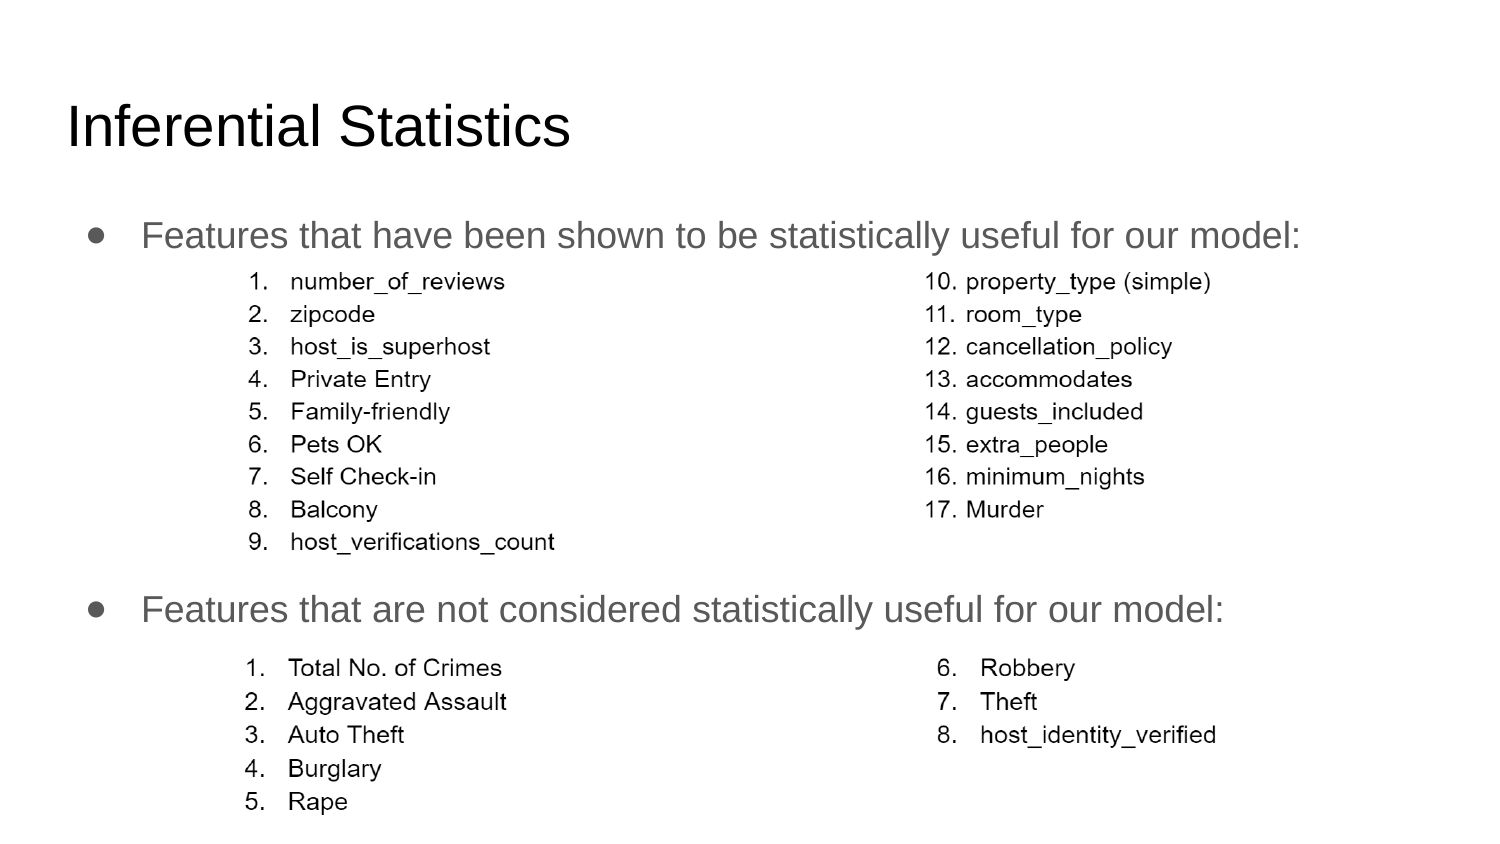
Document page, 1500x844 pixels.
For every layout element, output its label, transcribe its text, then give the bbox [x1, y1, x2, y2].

picture [215, 263, 1238, 561]
list Features that have been shown to be statistically useful for our model: Features that are not considered statistically useful for our model: [51, 189, 1449, 750]
title Inferential Statistics [51, 72, 1449, 167]
picture [215, 647, 1238, 827]
